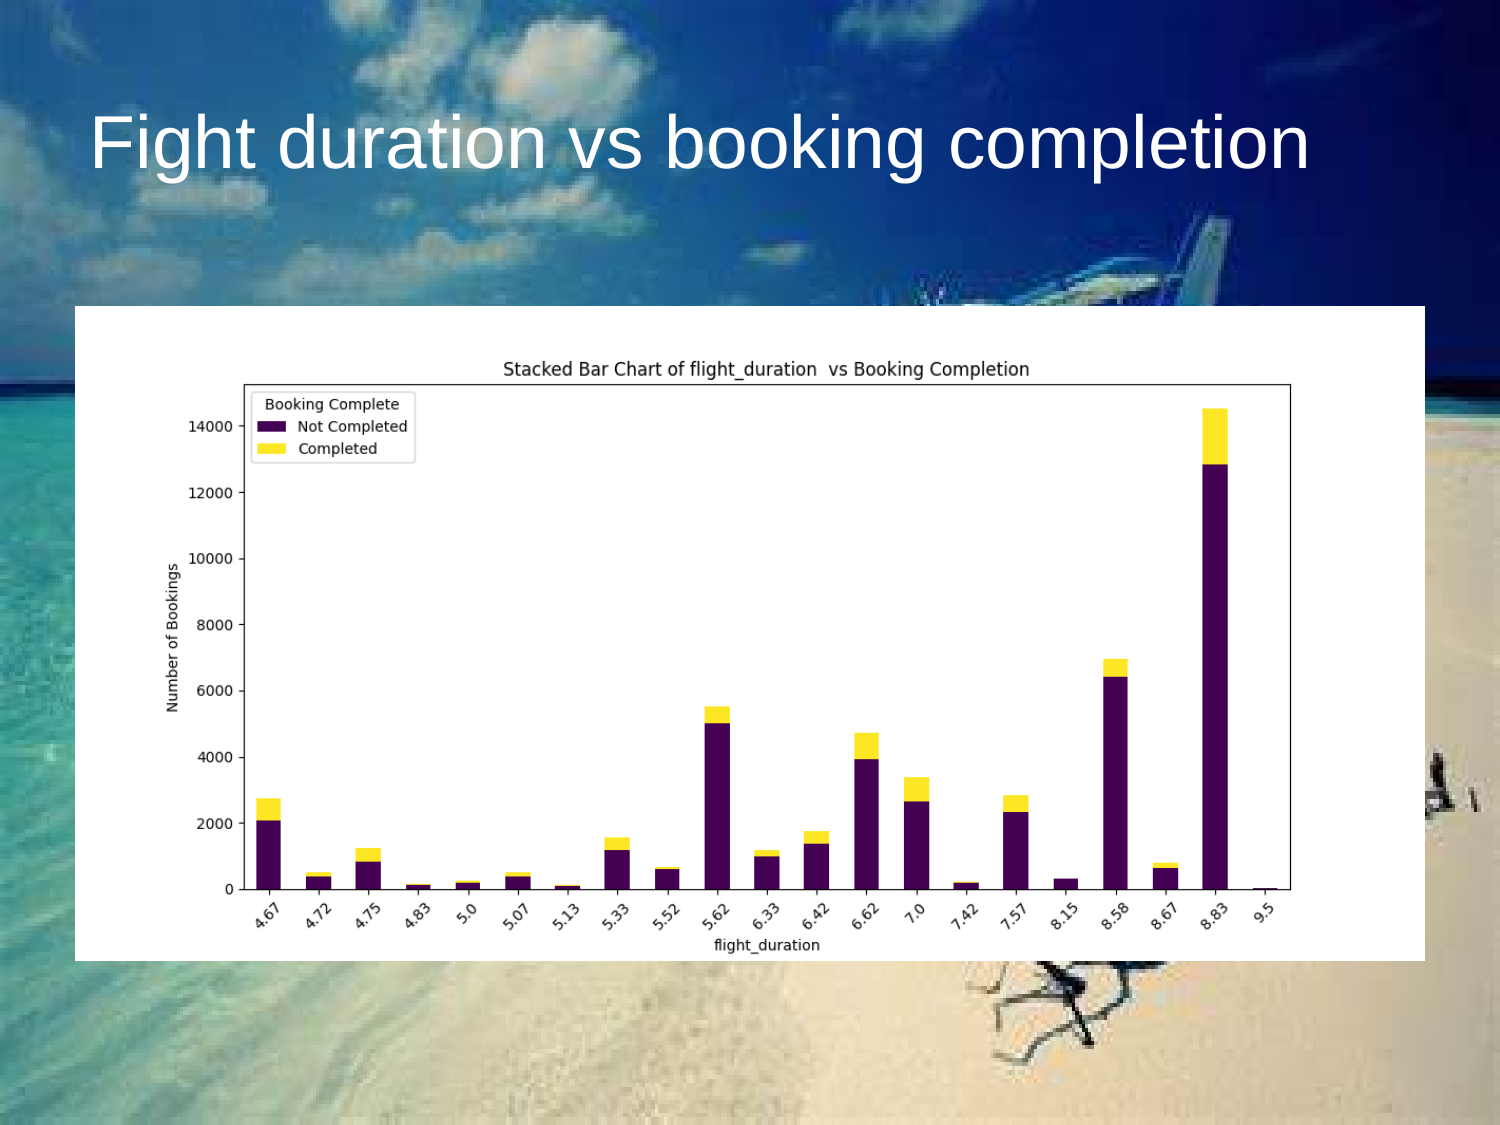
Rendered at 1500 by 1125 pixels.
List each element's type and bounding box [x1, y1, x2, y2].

list [74, 306, 1425, 961]
picture [0, 0, 1500, 1125]
